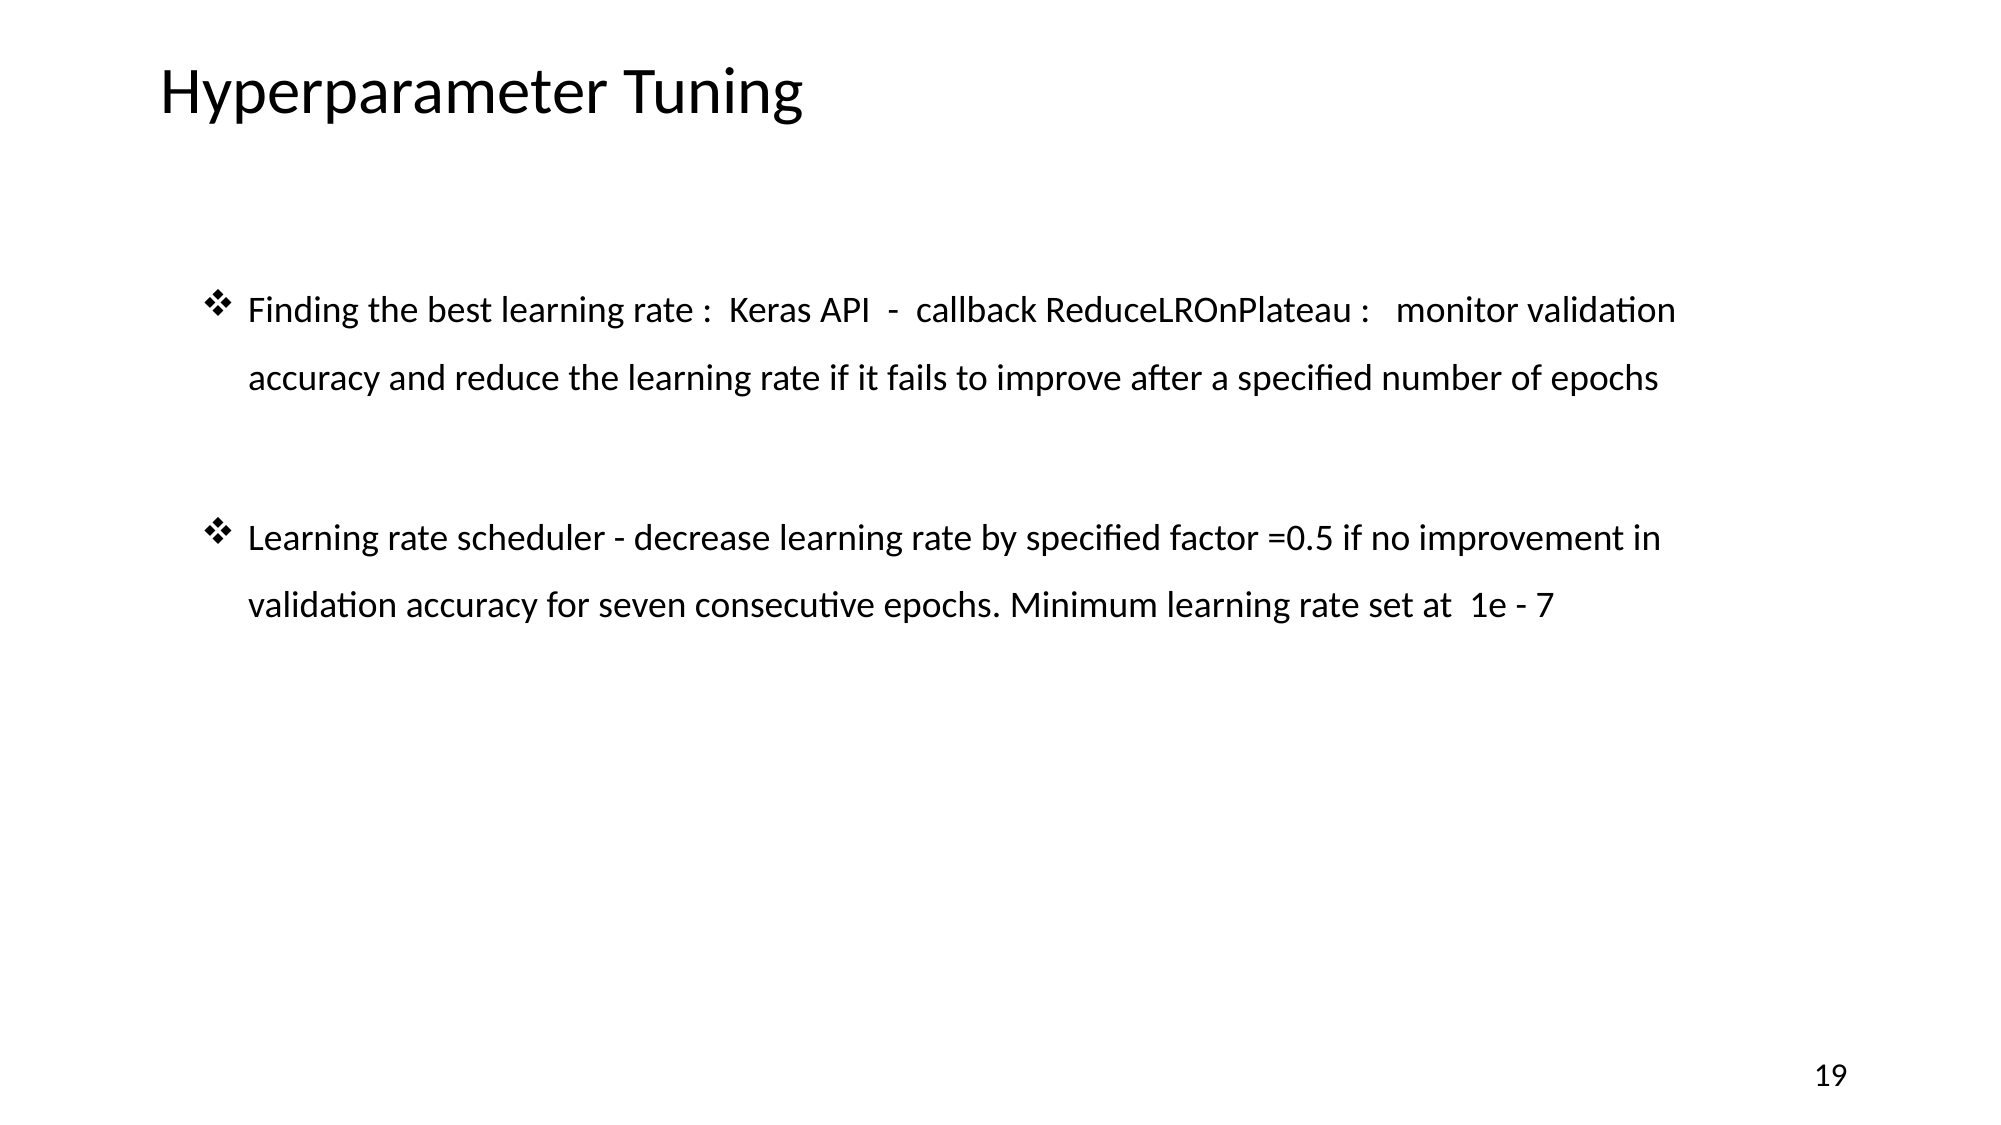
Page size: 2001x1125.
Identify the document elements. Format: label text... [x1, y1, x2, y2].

text_box Hyperparameter Tuning [146, 0, 1147, 135]
text_box Finding the best learning rate : Keras API - callback ReduceLROnPlateau : monitor validation accuracy and reduce the learning rate if it fails to improve after a specified number of epochs Learning rate scheduler - decrease learning rate by specified factor =0.5 if no improvement in validation accuracy for seven consecutive epochs. Minimum learning rate set at 1e - 7 [186, 255, 1814, 713]
slide_number 19 [1412, 1042, 1863, 1103]
